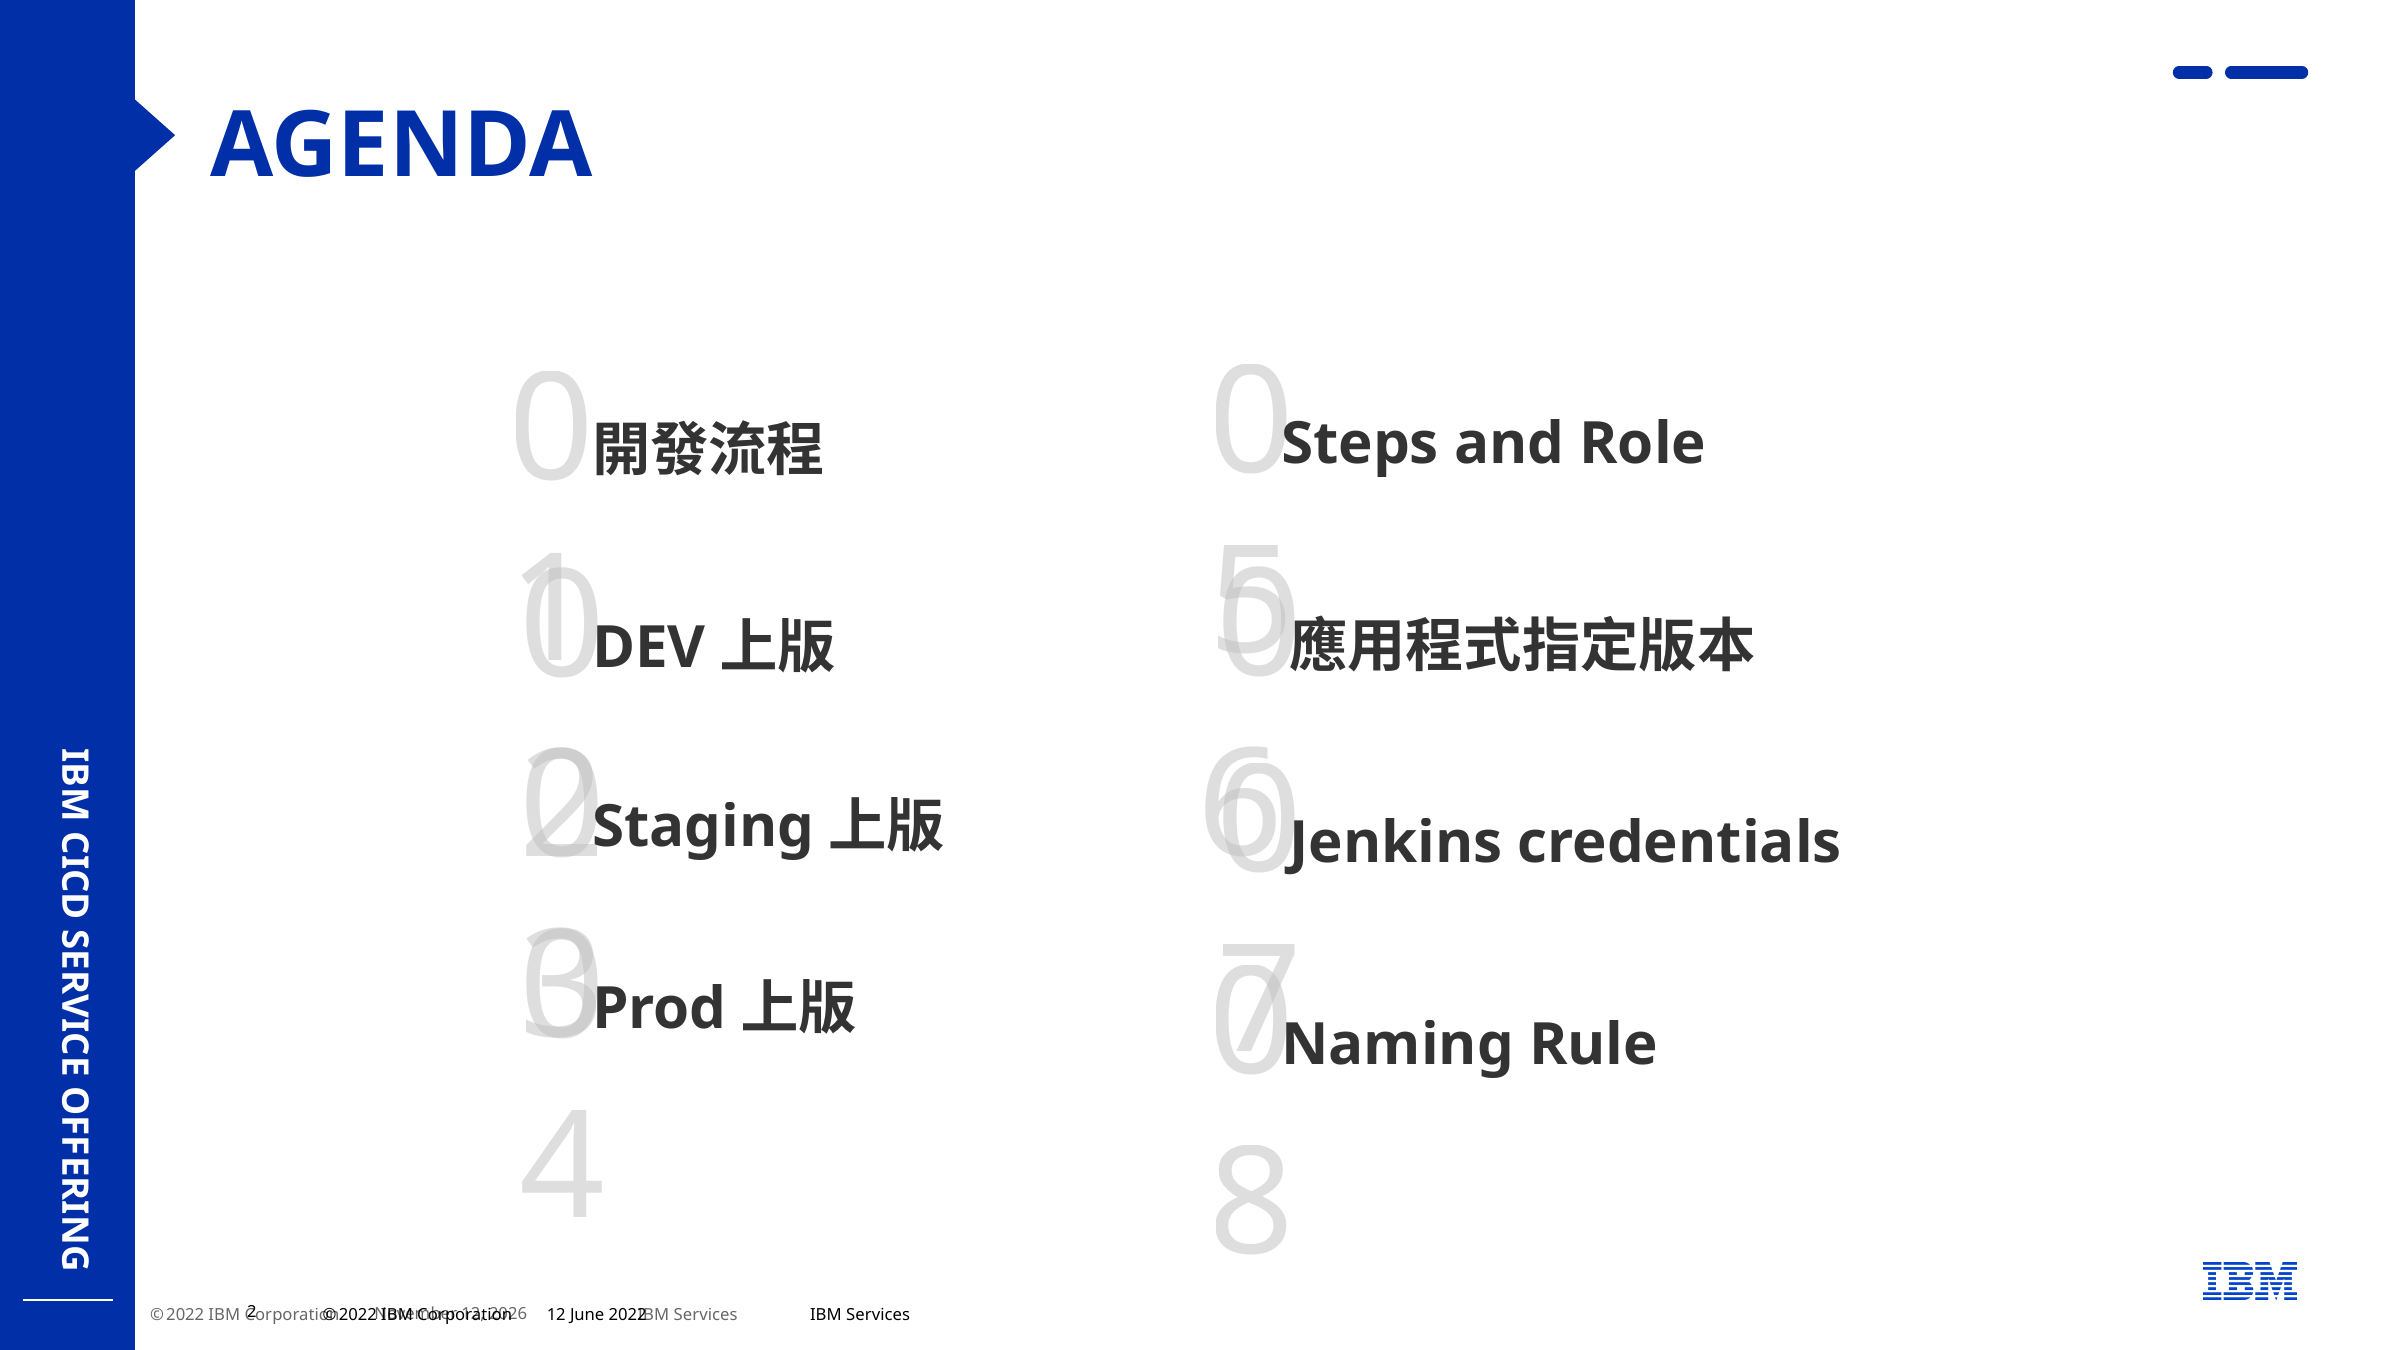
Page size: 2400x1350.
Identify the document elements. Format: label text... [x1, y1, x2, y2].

picture [2203, 1262, 2297, 1300]
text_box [479, 526, 1176, 706]
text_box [479, 329, 1200, 512]
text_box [479, 887, 1200, 1070]
text_box AGENDA [195, 90, 908, 181]
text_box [1169, 924, 1890, 1106]
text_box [479, 706, 1200, 887]
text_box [1176, 721, 1898, 904]
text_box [1176, 525, 1898, 707]
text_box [1169, 322, 1890, 505]
